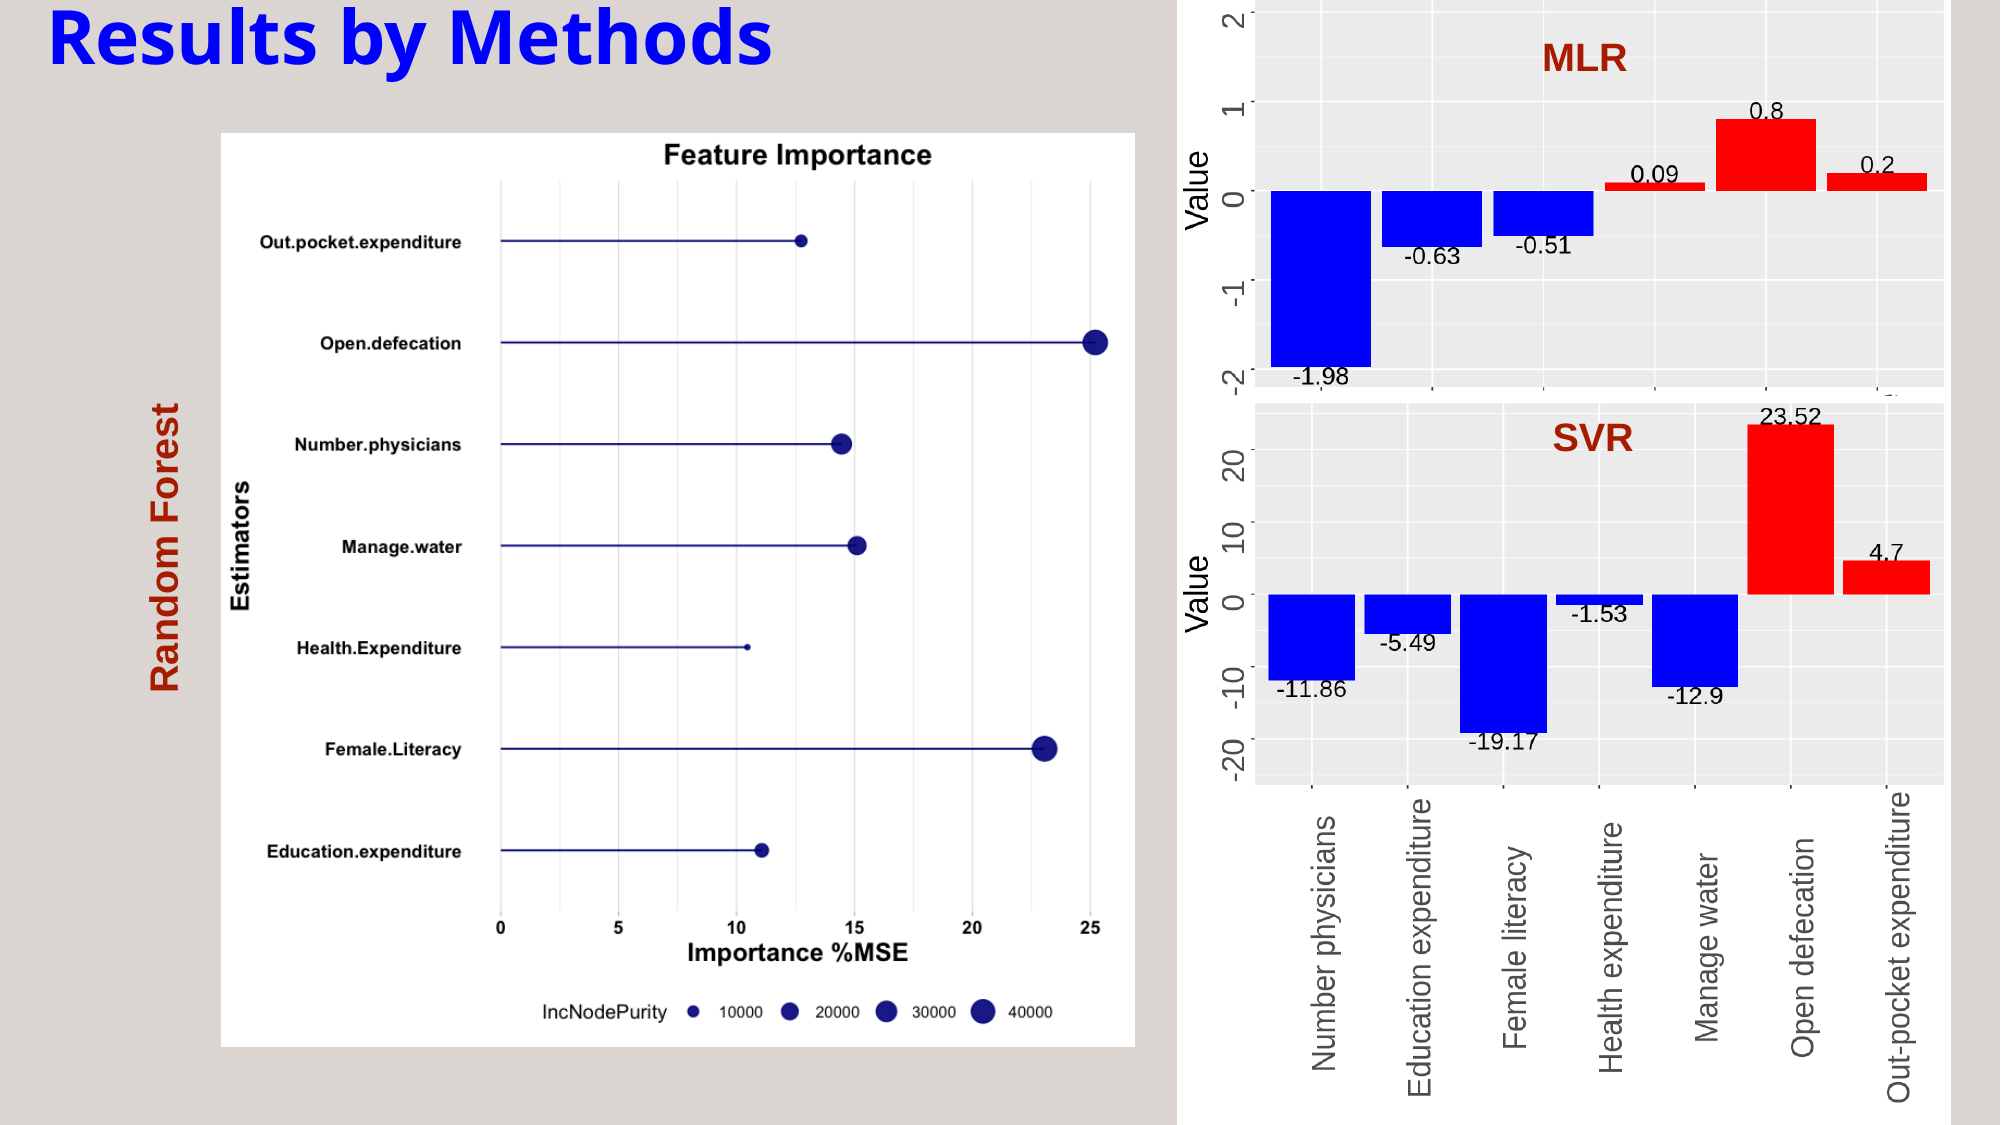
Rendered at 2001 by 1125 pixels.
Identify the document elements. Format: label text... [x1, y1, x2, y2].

text_box Random Forest [123, 246, 201, 850]
title Results by Methods [31, 0, 897, 172]
picture [220, 133, 1135, 1048]
picture [1177, 0, 1951, 1125]
